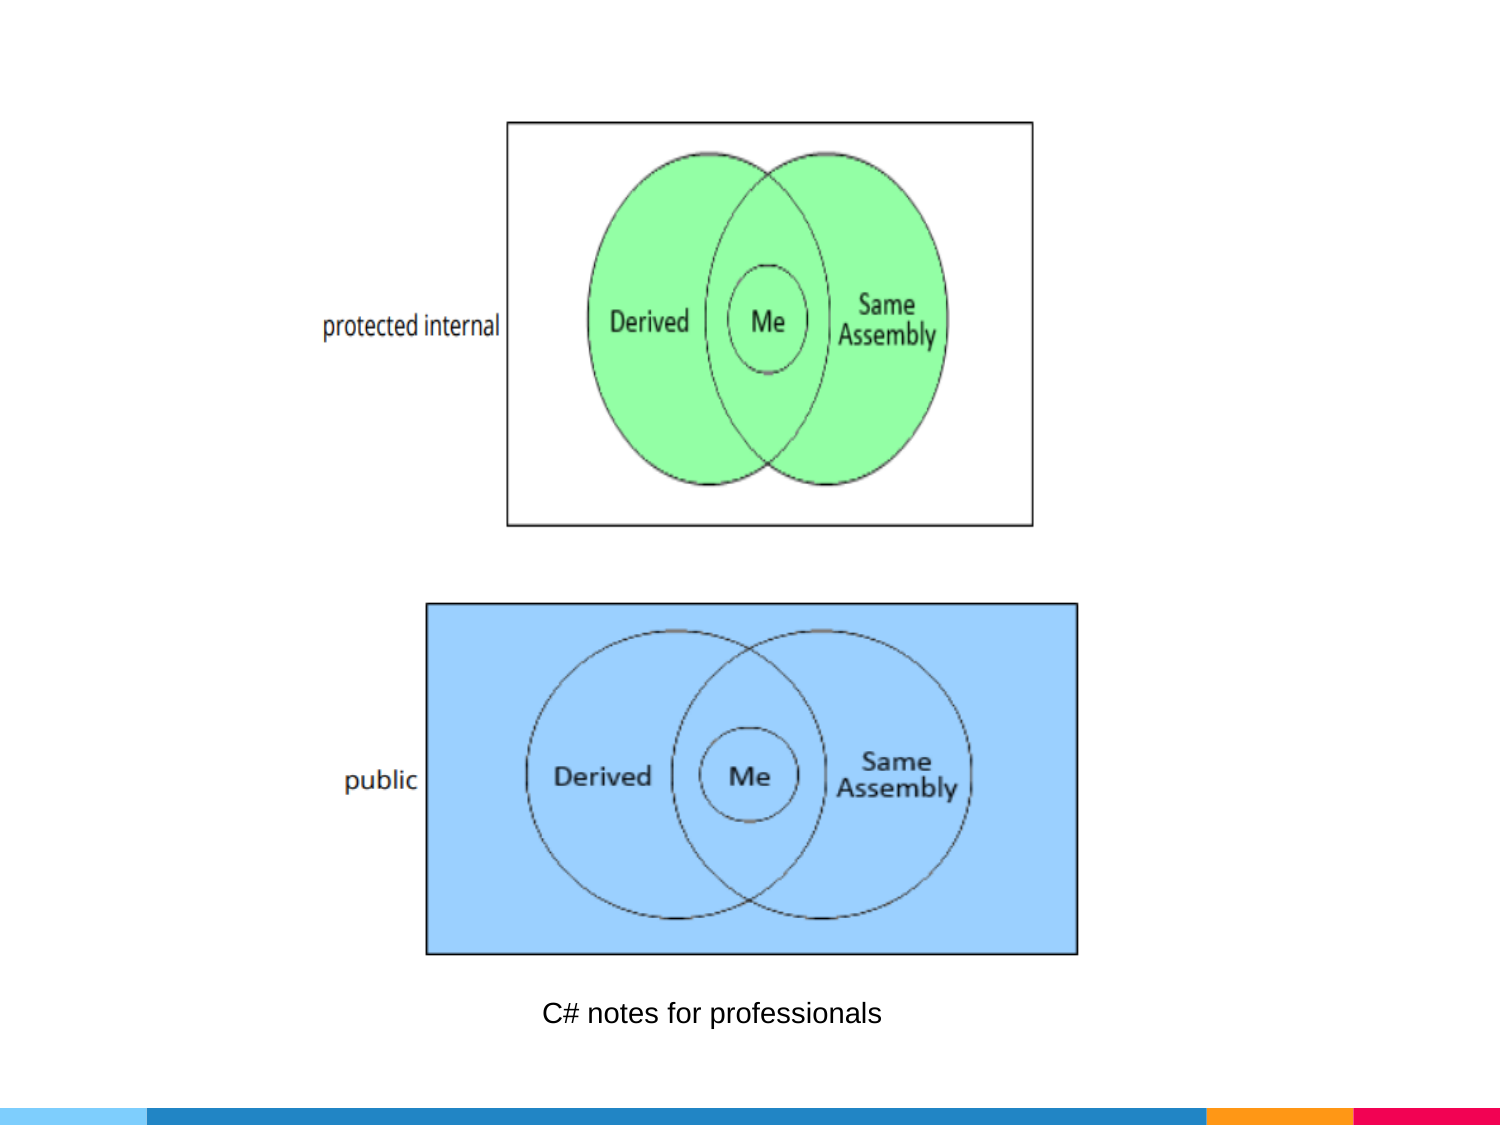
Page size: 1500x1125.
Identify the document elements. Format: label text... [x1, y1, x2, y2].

text_box C# notes for professionals [174, 987, 1250, 1038]
picture [299, 112, 1051, 568]
picture [337, 587, 1098, 971]
